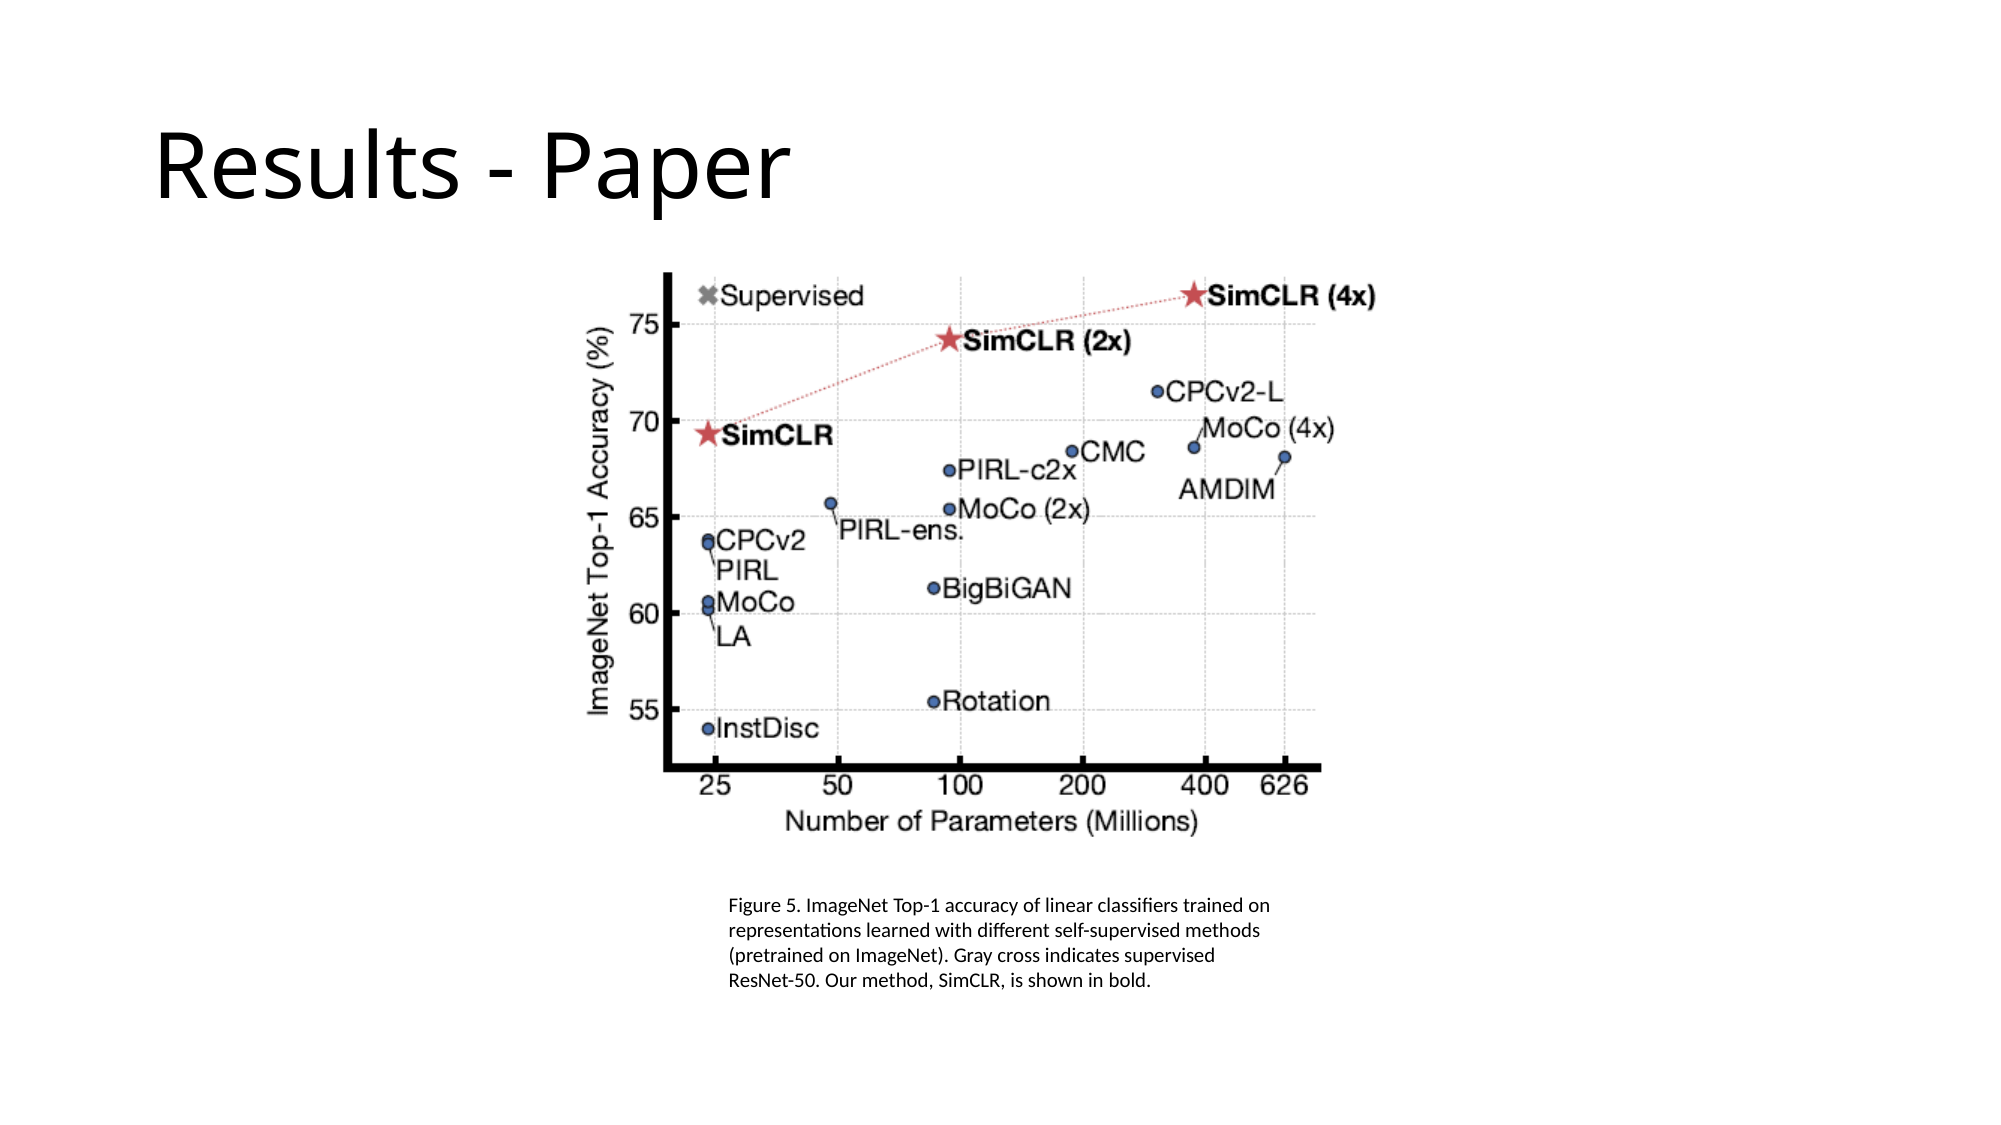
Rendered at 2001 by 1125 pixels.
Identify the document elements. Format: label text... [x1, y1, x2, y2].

title Results - Paper [137, 59, 1863, 278]
picture [533, 241, 1467, 858]
text_box Figure 5. ImageNet Top-1 accuracy of linear classifiers trained on representations learned with different self-supervised methods (pretrained on ImageNet). Gray cross indicates supervised ResNet-50. Our method, SimCLR, is shown in bold. [714, 883, 1286, 999]
